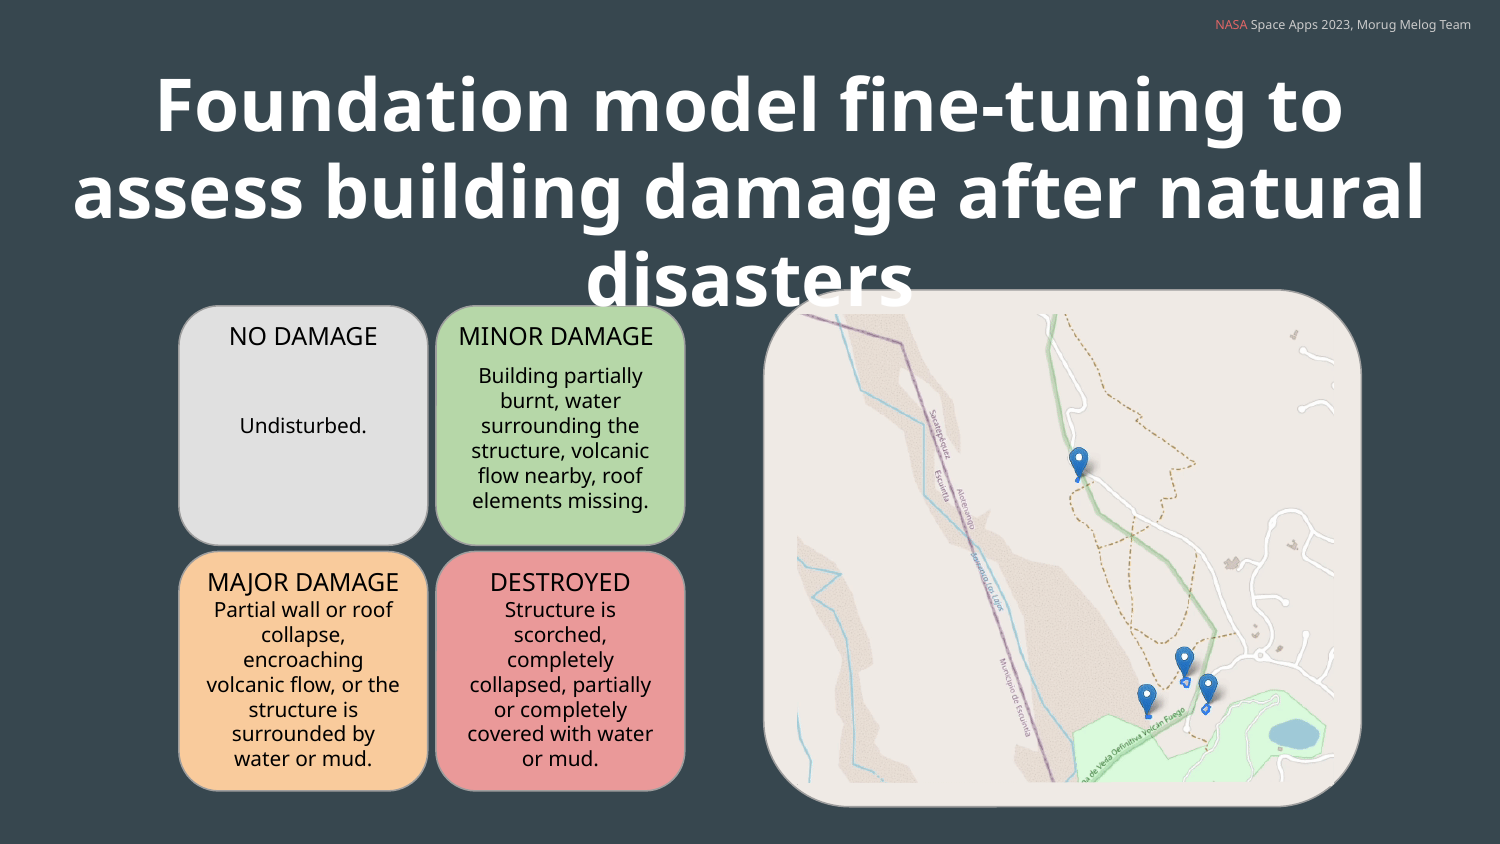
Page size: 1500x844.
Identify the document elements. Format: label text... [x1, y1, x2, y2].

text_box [178, 305, 685, 792]
title Foundation model fine-tuning to assess building damage after natural disasters [51, 43, 1449, 137]
subtitle NASA Space Apps 2023, Morug Melog Team [1186, 0, 1500, 41]
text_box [763, 289, 1362, 807]
